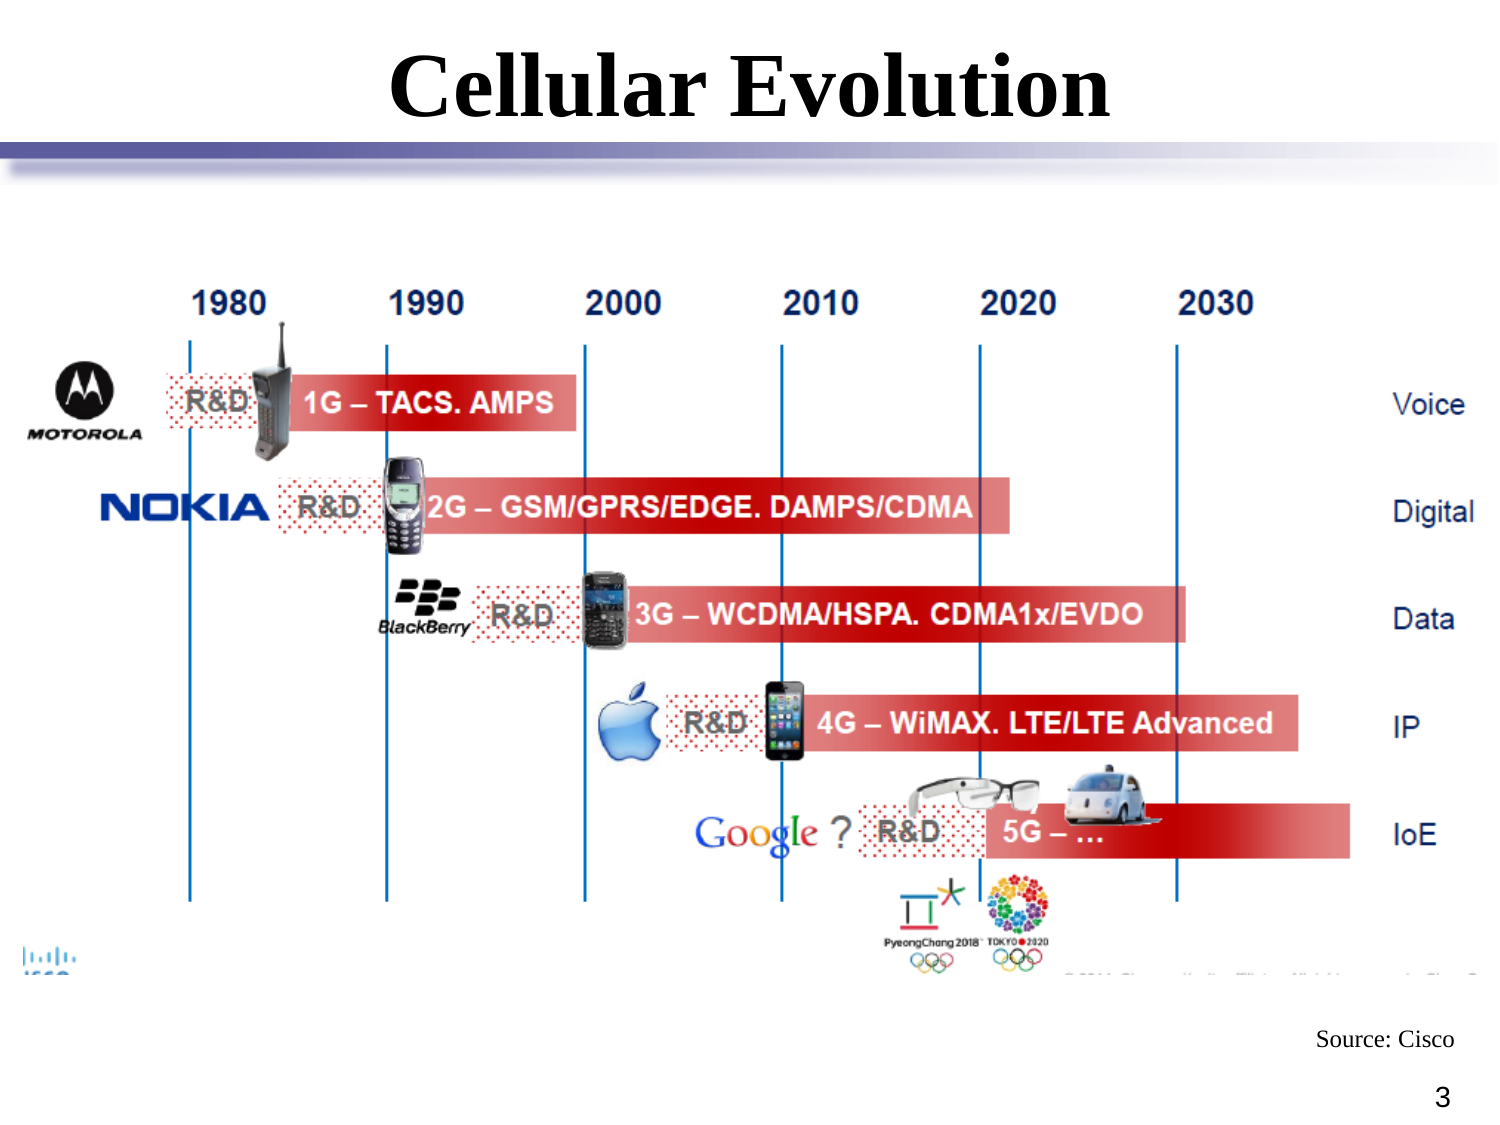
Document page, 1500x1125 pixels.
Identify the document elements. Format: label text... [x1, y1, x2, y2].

list Source: Cisco [1234, 1015, 1477, 1083]
picture [0, 143, 1498, 185]
slide_number ‹#› [1116, 1070, 1467, 1113]
picture [23, 281, 1479, 975]
title Cellular Evolution [0, 16, 1500, 143]
